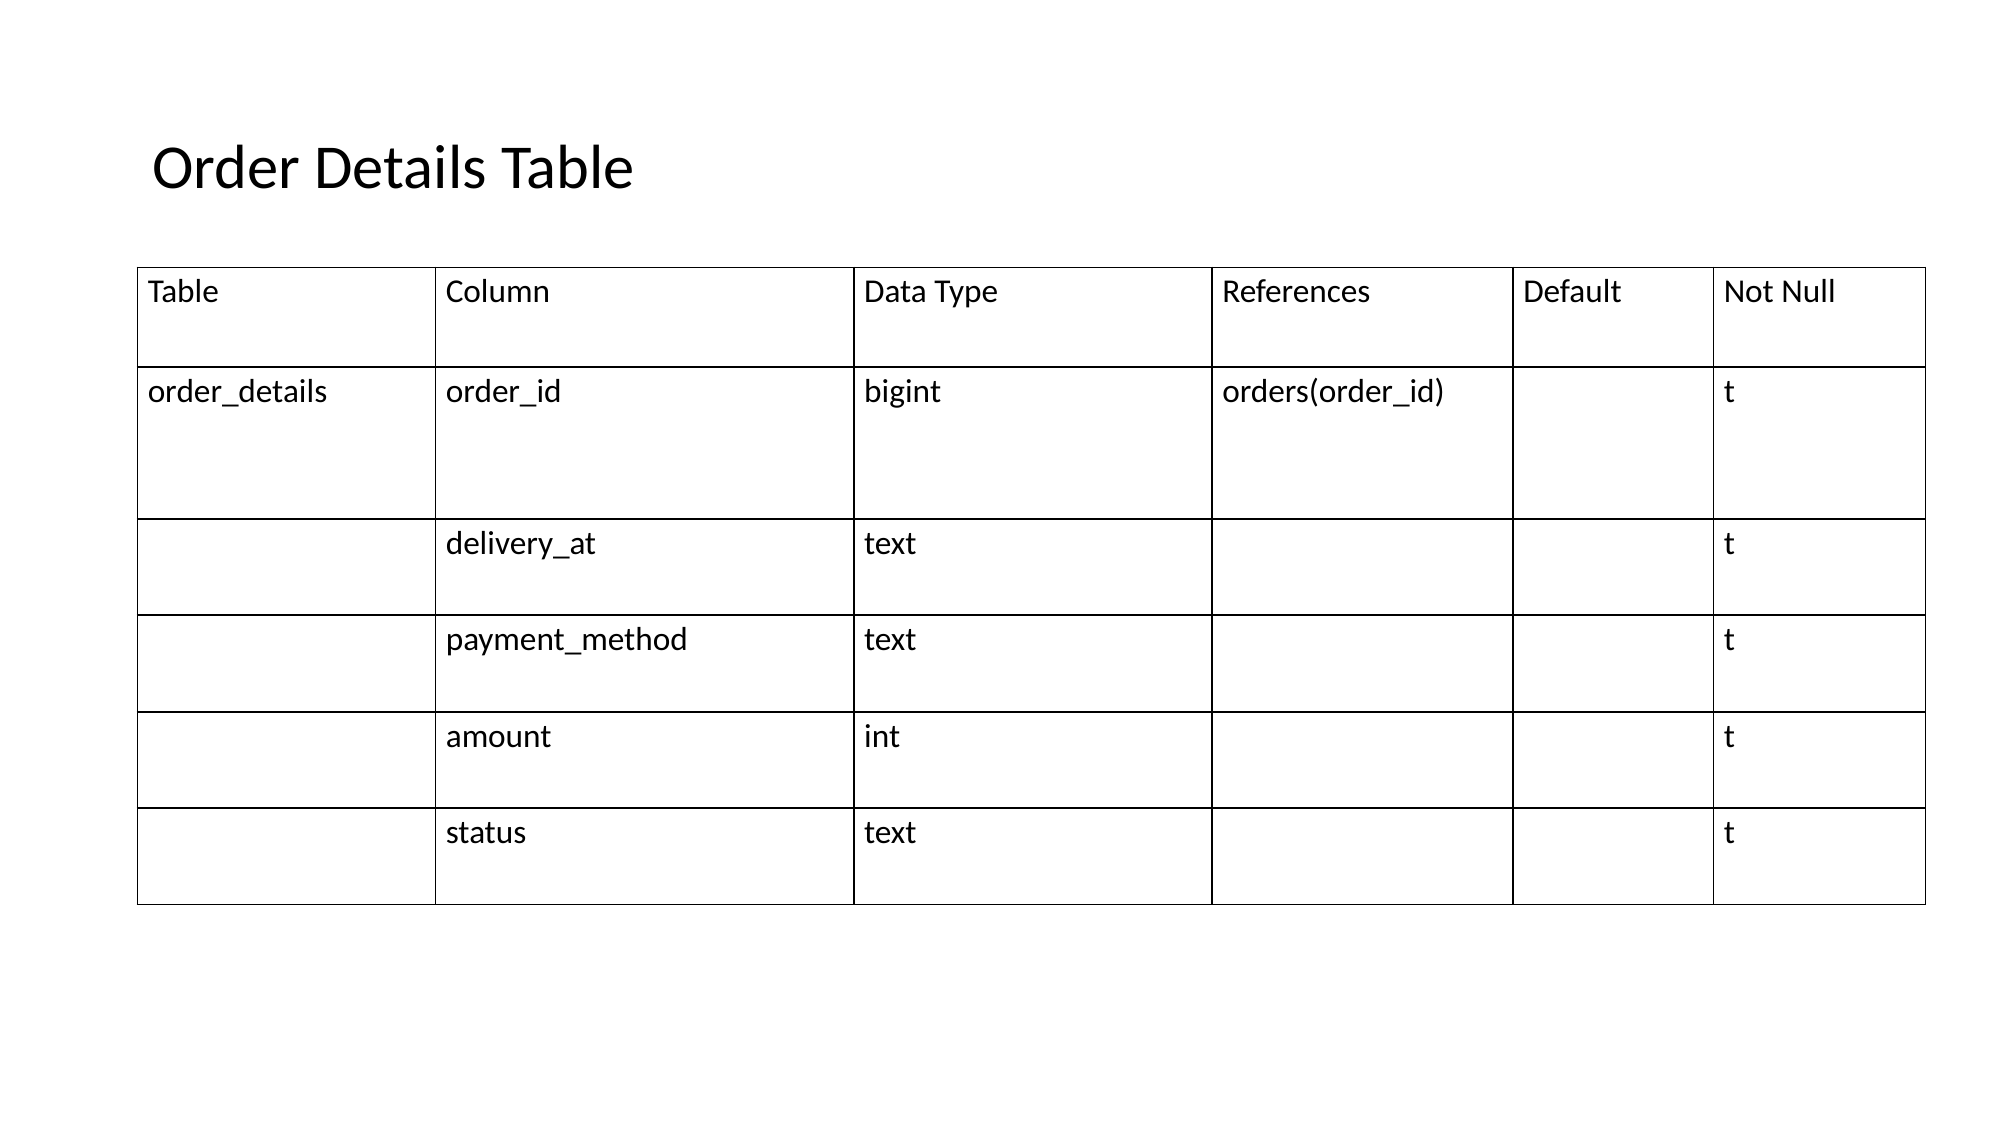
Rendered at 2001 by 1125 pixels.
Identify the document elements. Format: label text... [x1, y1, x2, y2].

table_cell [1514, 616, 1713, 711]
table_cell payment_method [436, 616, 853, 711]
table_cell [138, 520, 435, 614]
table_cell text [855, 616, 1211, 711]
table_cell [1514, 809, 1713, 904]
table_cell [138, 616, 435, 711]
table_cell bigint [855, 368, 1211, 518]
table_cell [1514, 520, 1713, 614]
table_cell t [1714, 520, 1925, 614]
table_cell text [855, 809, 1211, 904]
table_cell order_id [436, 368, 853, 518]
table_cell [1514, 368, 1713, 518]
table_header Default [1514, 268, 1713, 366]
table_cell orders(order_id) [1213, 368, 1512, 518]
table_cell amount [436, 713, 853, 807]
table_cell [1213, 713, 1512, 807]
table_header Data Type [855, 268, 1211, 366]
table_cell t [1714, 368, 1925, 518]
table_cell order_details [138, 368, 435, 518]
table_cell text [855, 520, 1211, 614]
table_cell t [1714, 616, 1925, 711]
table_header Column [436, 268, 853, 366]
table_cell [1213, 809, 1512, 904]
table_cell [1213, 520, 1512, 614]
table_cell int [855, 713, 1211, 807]
table_cell t [1714, 713, 1925, 807]
table_cell [1514, 713, 1713, 807]
table_cell delivery_at [436, 520, 853, 614]
table_header Table [138, 268, 435, 366]
table_cell [138, 809, 435, 904]
table_cell status [436, 809, 853, 904]
table_cell [138, 713, 435, 807]
table_cell t [1714, 809, 1925, 904]
table_cell [1213, 616, 1512, 711]
table_header References [1213, 268, 1512, 366]
table_header Not Null [1714, 268, 1925, 366]
title Order Details Table [137, 59, 1863, 267]
